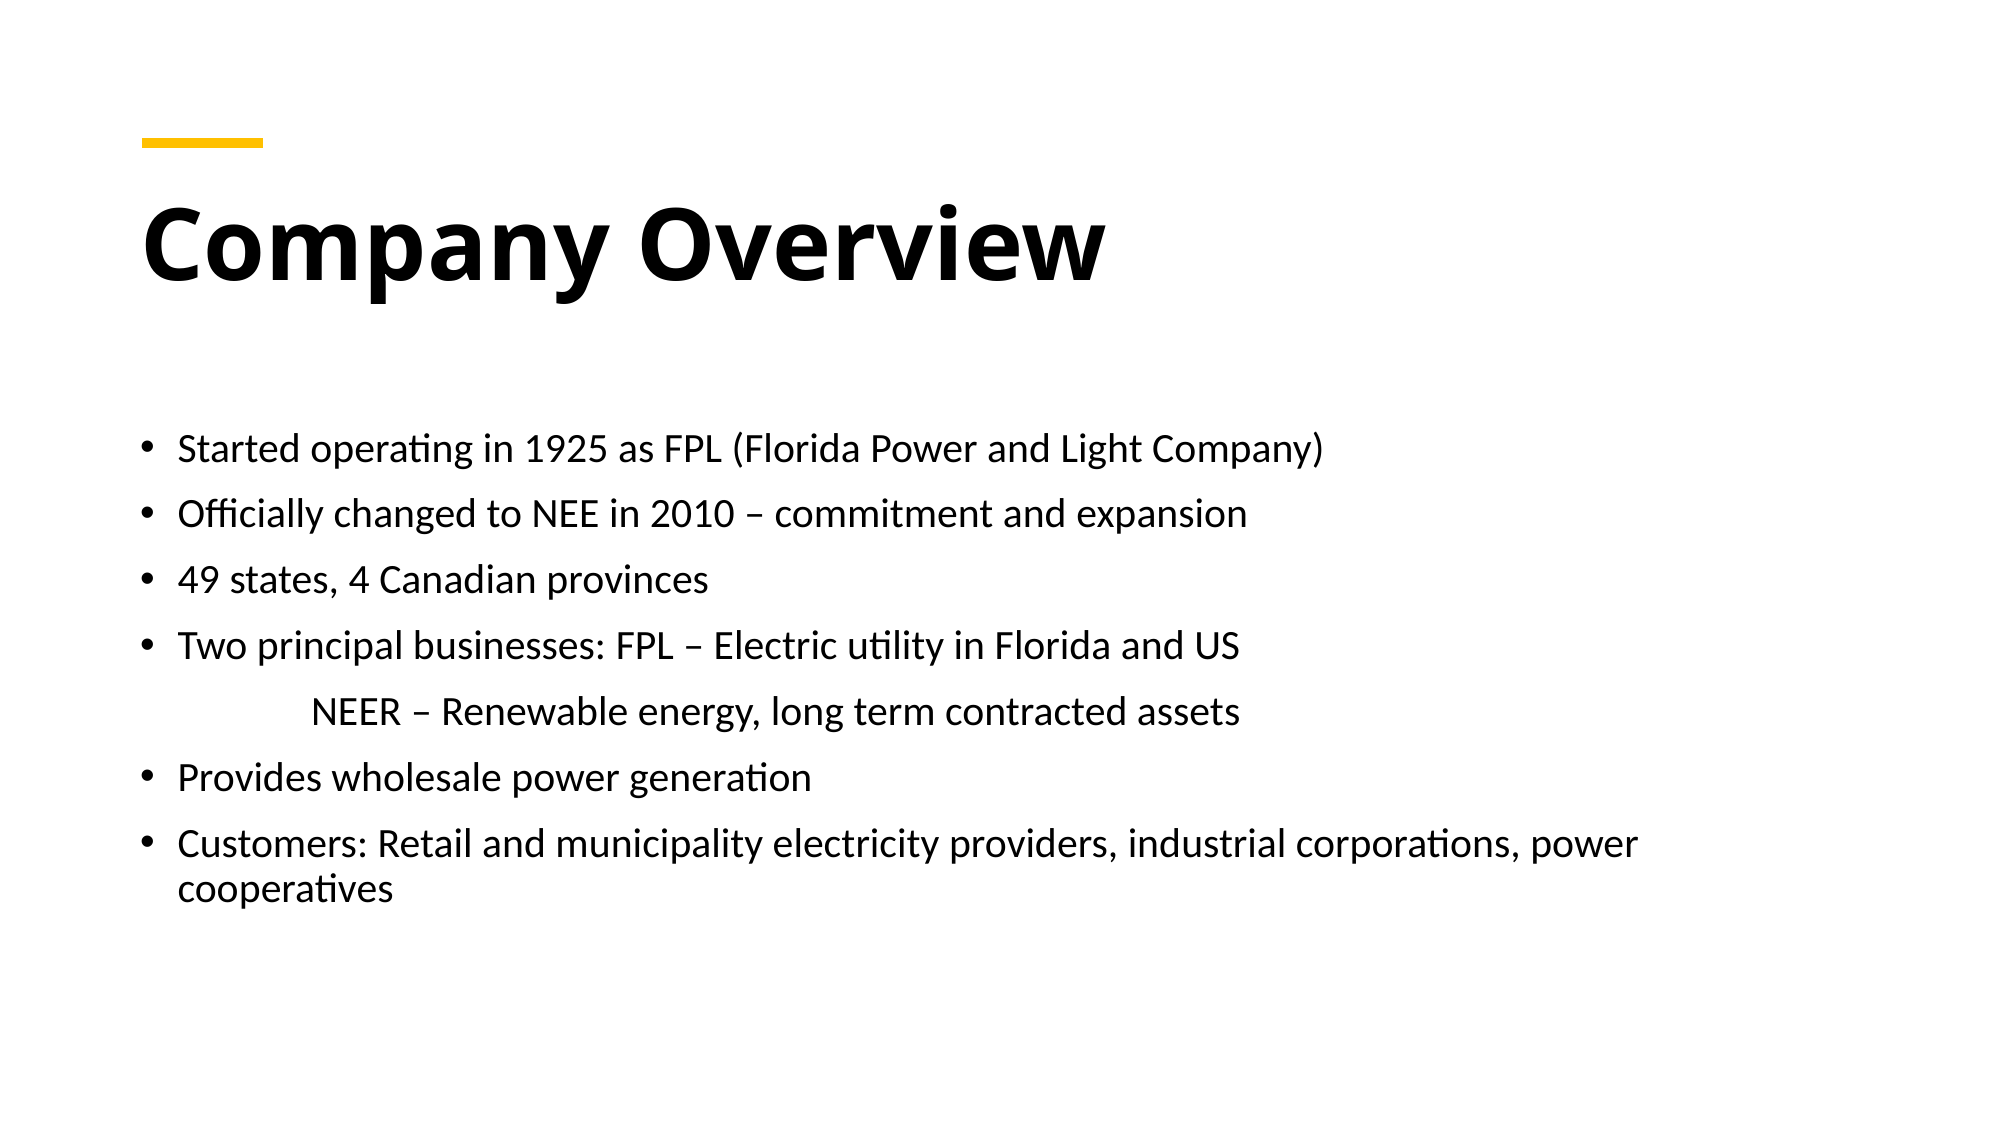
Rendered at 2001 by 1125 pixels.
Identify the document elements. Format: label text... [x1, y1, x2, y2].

list Started operating in 1925 as FPL (Florida Power and Light Company) Officially changed to NEE in 2010 – commitment and expansion 49 states, 4 Canadian provinces Two principal businesses: FPL – Electric utility in Florida and US NEER – Renewable energy, long term contracted assets Provides wholesale power generation Customers: Retail and municipality electricity providers, industrial corporations, power cooperatives [125, 418, 1777, 1010]
title Company Overview [125, 186, 1666, 417]
